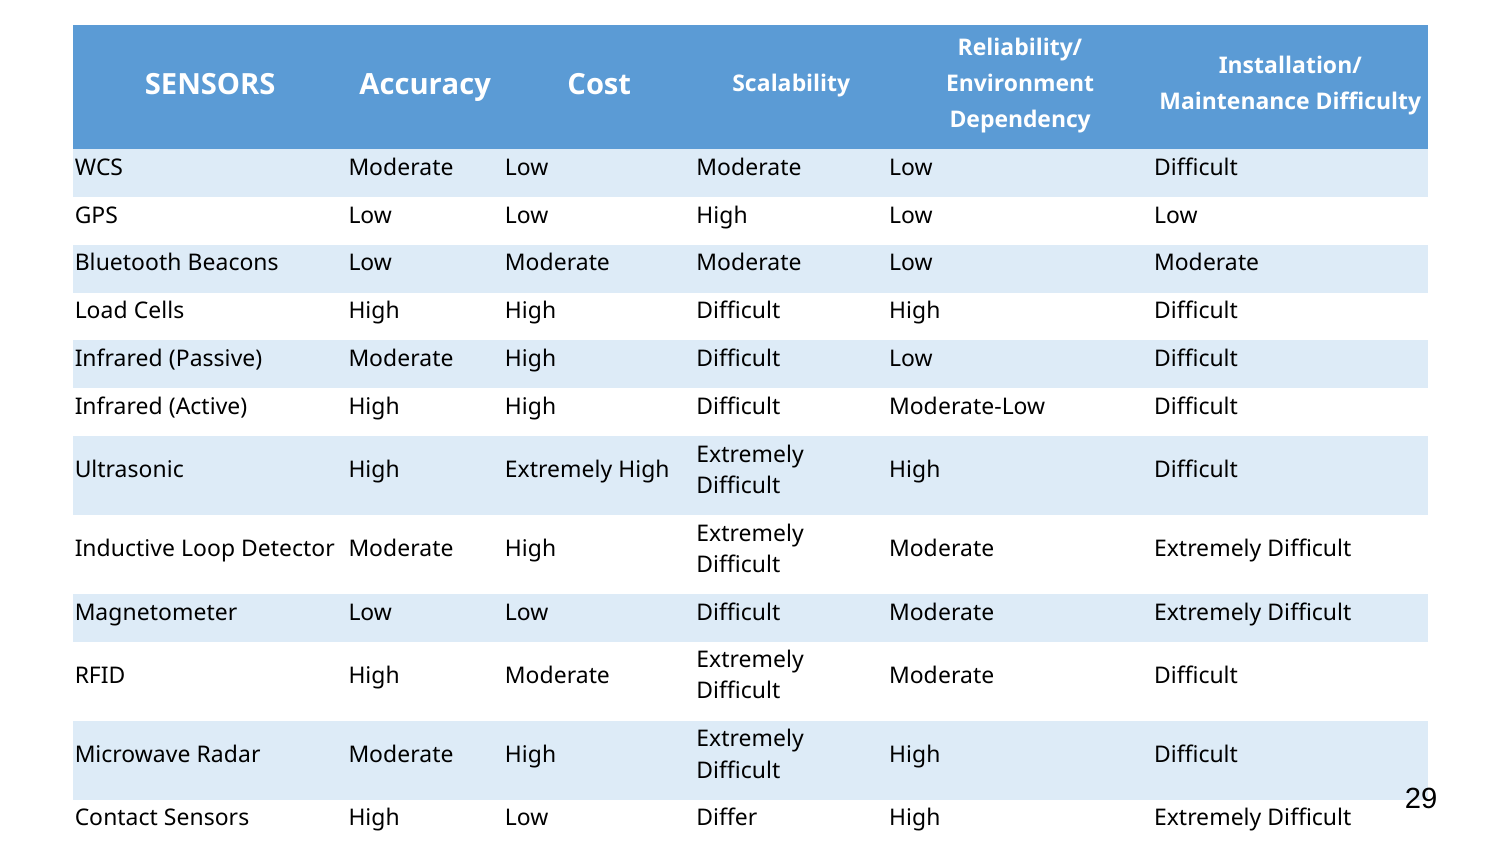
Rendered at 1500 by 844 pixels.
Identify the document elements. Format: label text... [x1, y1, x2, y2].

table_cell High [504, 293, 695, 340]
table_cell Difficult [1153, 388, 1428, 436]
table_cell Low [888, 340, 1153, 388]
table_cell WCS [73, 149, 347, 197]
table_cell Moderate [504, 245, 695, 293]
table_cell Moderate [695, 245, 888, 293]
table_cell High [347, 800, 504, 844]
table_cell Contact Sensors [73, 800, 347, 844]
table_cell Low [888, 197, 1153, 245]
table_cell Differ [695, 800, 888, 844]
table_cell High [347, 436, 504, 515]
table_cell GPS [73, 197, 347, 245]
table_header Cost [504, 25, 695, 149]
table_cell High [347, 388, 504, 436]
table_cell High [888, 436, 1153, 515]
table_header Scalability [695, 25, 888, 149]
table_cell Extremely Difficult [695, 721, 888, 800]
table_cell Moderate [347, 515, 504, 594]
table_cell Difficult [1153, 340, 1428, 388]
table_cell RFID [73, 642, 347, 721]
table_cell Low [504, 594, 695, 642]
table_cell Moderate [347, 340, 504, 388]
table_cell Ultrasonic [73, 436, 347, 515]
table_cell Inductive Loop Detector [73, 515, 347, 594]
table_cell High [347, 642, 504, 721]
table_cell Moderate [695, 149, 888, 197]
table_cell High [888, 721, 1153, 800]
table_cell Magnetometer [73, 594, 347, 642]
table_cell Difficult [695, 340, 888, 388]
table_cell High [504, 721, 695, 800]
table_header Reliability/ Environment Dependency [888, 25, 1153, 149]
table_cell Low [504, 149, 695, 197]
table_cell Low [888, 149, 1153, 197]
table_cell Difficult [695, 594, 888, 642]
table_cell Low [347, 197, 504, 245]
table_cell Low [504, 800, 695, 844]
table_cell Difficult [1153, 293, 1428, 340]
table_cell Low [347, 594, 504, 642]
table_cell High [504, 388, 695, 436]
table_cell Bluetooth Beacons [73, 245, 347, 293]
table_cell Microwave Radar [73, 721, 347, 800]
table_cell Moderate [888, 594, 1153, 642]
table_cell High [888, 293, 1153, 340]
table_cell Low [504, 197, 695, 245]
table_cell High [347, 293, 504, 340]
table_cell Difficult [1153, 642, 1428, 721]
table_header Accuracy [347, 25, 504, 149]
table_cell Difficult [1153, 436, 1428, 515]
table_cell Low [347, 245, 504, 293]
table_cell Extremely Difficult [695, 436, 888, 515]
table_cell High [695, 197, 888, 245]
table_cell Low [888, 245, 1153, 293]
table_cell Extremely Difficult [1153, 515, 1428, 594]
table_cell Difficult [1153, 721, 1428, 800]
table_cell Difficult [695, 293, 888, 340]
table_cell High [504, 515, 695, 594]
table_cell Extremely Difficult [695, 515, 888, 594]
table_cell Moderate [504, 642, 695, 721]
table_cell Infrared (Active) [73, 388, 347, 436]
table_cell Extremely Difficult [1153, 800, 1428, 844]
table_cell Infrared (Passive) [73, 340, 347, 388]
table_cell Extremely Difficult [695, 642, 888, 721]
table_cell Difficult [1153, 149, 1428, 197]
table_cell Load Cells [73, 293, 347, 340]
table_cell High [888, 800, 1153, 844]
table_cell Difficult [695, 388, 888, 436]
table_cell Low [1153, 197, 1428, 245]
table_cell Moderate [347, 721, 504, 800]
slide_number ‹#› [1389, 764, 1480, 830]
table_cell High [504, 340, 695, 388]
table_header Installation/ Maintenance Difficulty [1153, 25, 1428, 149]
table_cell Moderate-Low [888, 388, 1153, 436]
table_cell Moderate [1153, 245, 1428, 293]
table_cell Moderate [888, 515, 1153, 594]
table_cell Moderate [888, 642, 1153, 721]
table_header SENSORS [73, 25, 347, 149]
table_cell Moderate [347, 149, 504, 197]
table_cell Extremely Difficult [1153, 594, 1428, 642]
table_cell Extremely High [504, 436, 695, 515]
